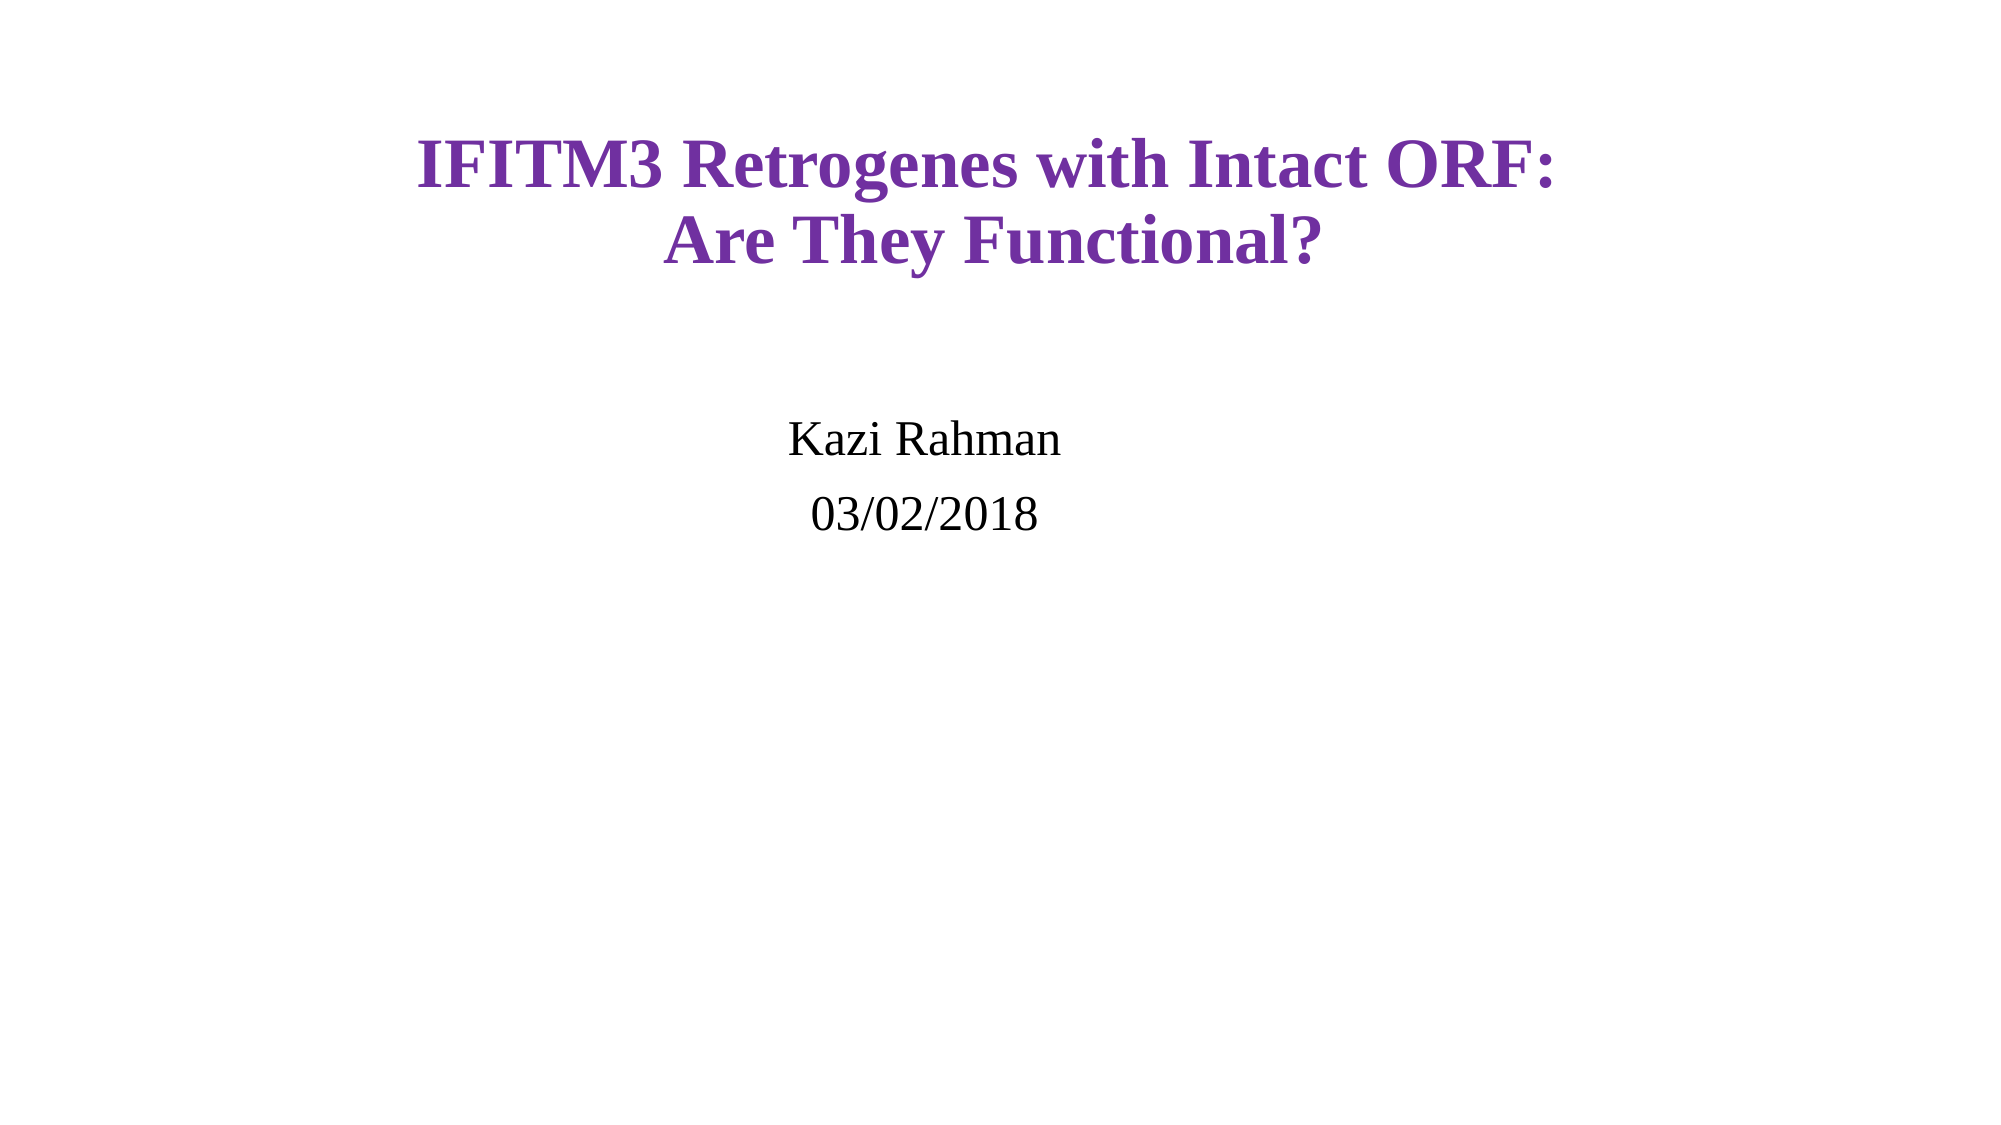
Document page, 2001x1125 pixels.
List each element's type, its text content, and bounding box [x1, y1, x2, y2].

title IFITM3 Retrogenes with Intact ORF: Are They Functional? [212, 165, 1764, 287]
subtitle Kazi Rahman 03/02/2018 [174, 404, 1675, 677]
